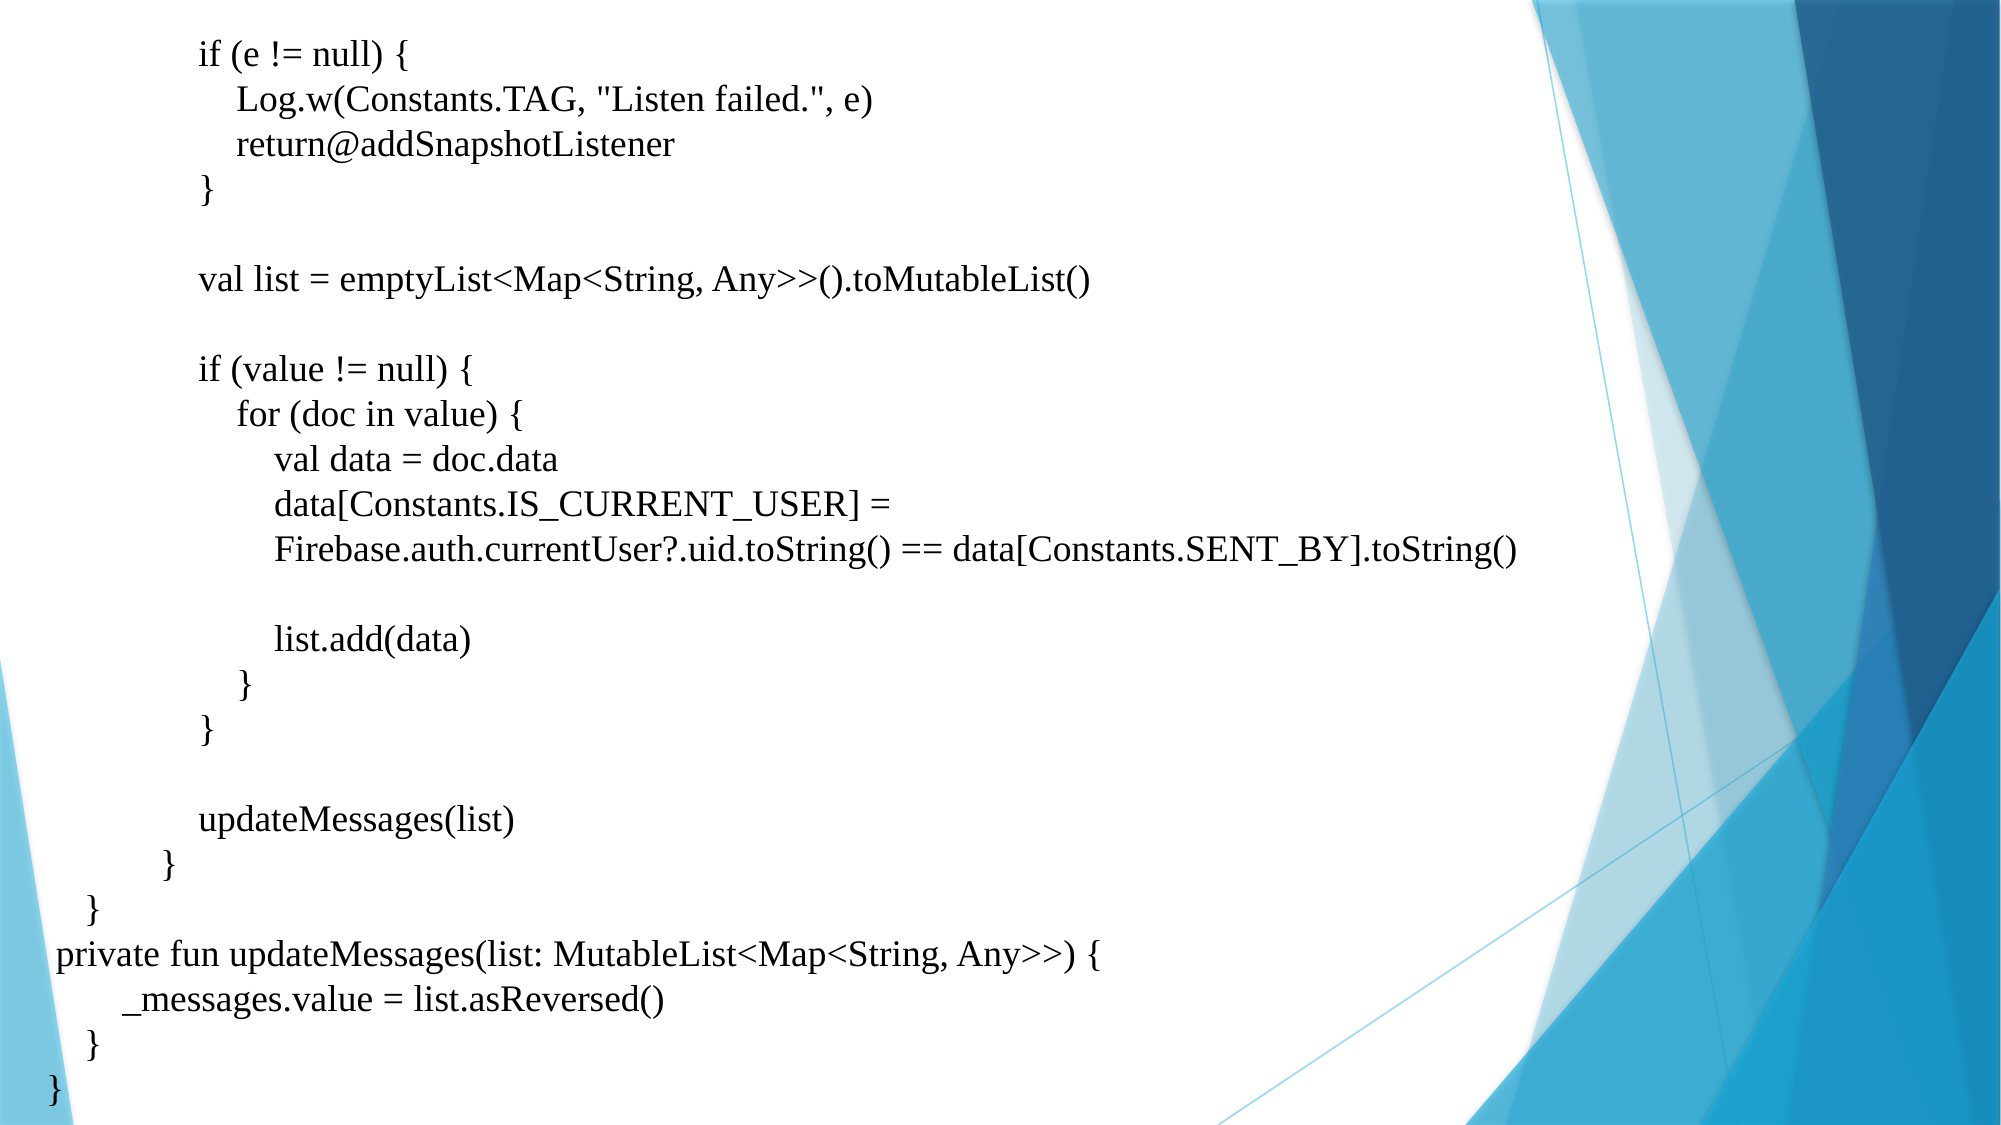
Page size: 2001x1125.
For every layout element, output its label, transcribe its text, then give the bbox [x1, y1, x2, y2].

text_box if (e != null) { Log.w(Constants.TAG, "Listen failed.", e) return@addSnapshotListener } val list = emptyList<Map<String, Any>>().toMutableList() if (value != null) { for (doc in value) { val data = doc.data data[Constants.IS_CURRENT_USER] = Firebase.auth.currentUser?.uid.toString() == data[Constants.SENT_BY].toString() list.add(data) } } updateMessages(list) } } private fun updateMessages(list: MutableList<Map<String, Any>>) { _messages.value = list.asReversed() } } [31, 21, 1795, 1104]
